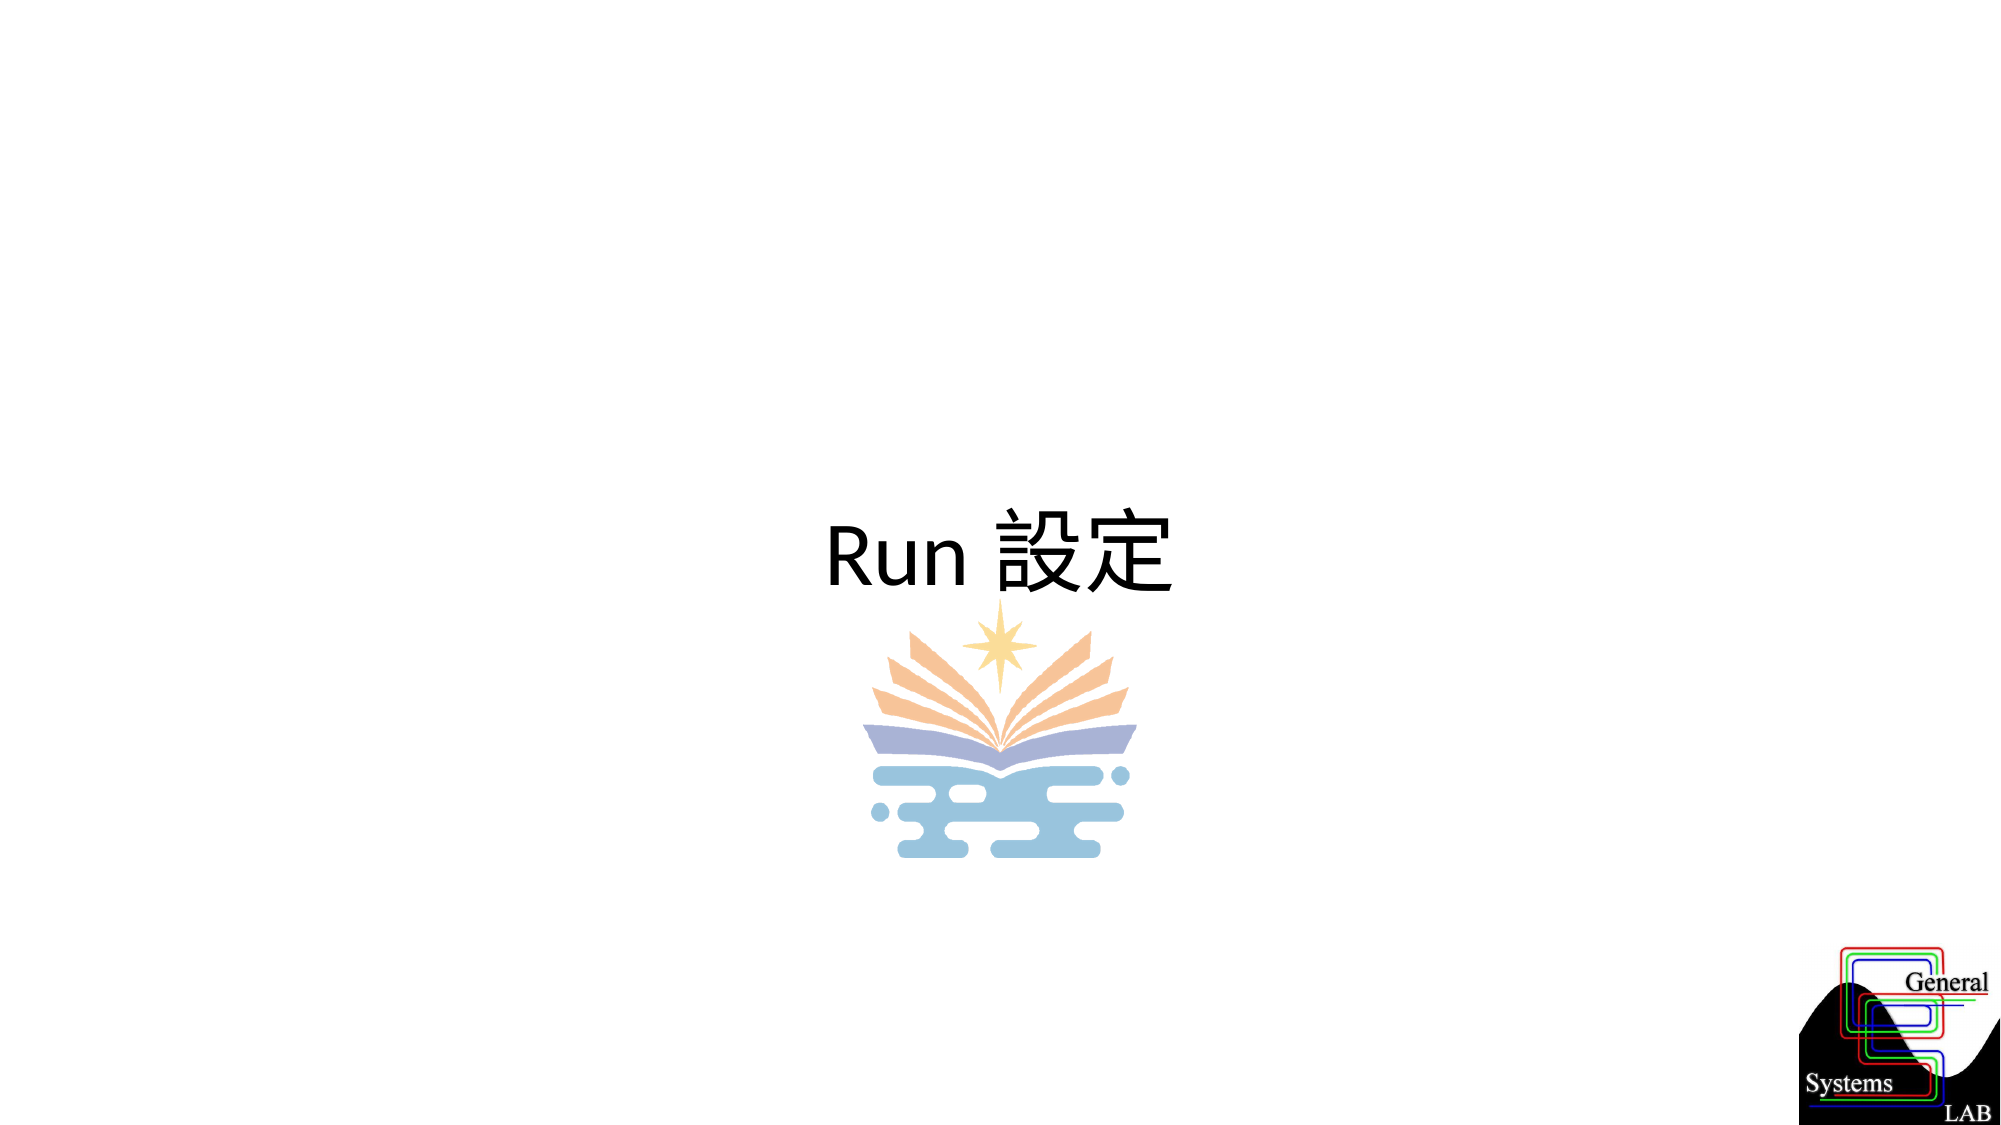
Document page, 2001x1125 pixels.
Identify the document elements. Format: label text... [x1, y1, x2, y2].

picture [1799, 943, 2001, 1125]
title Run設定 [353, 466, 1647, 630]
